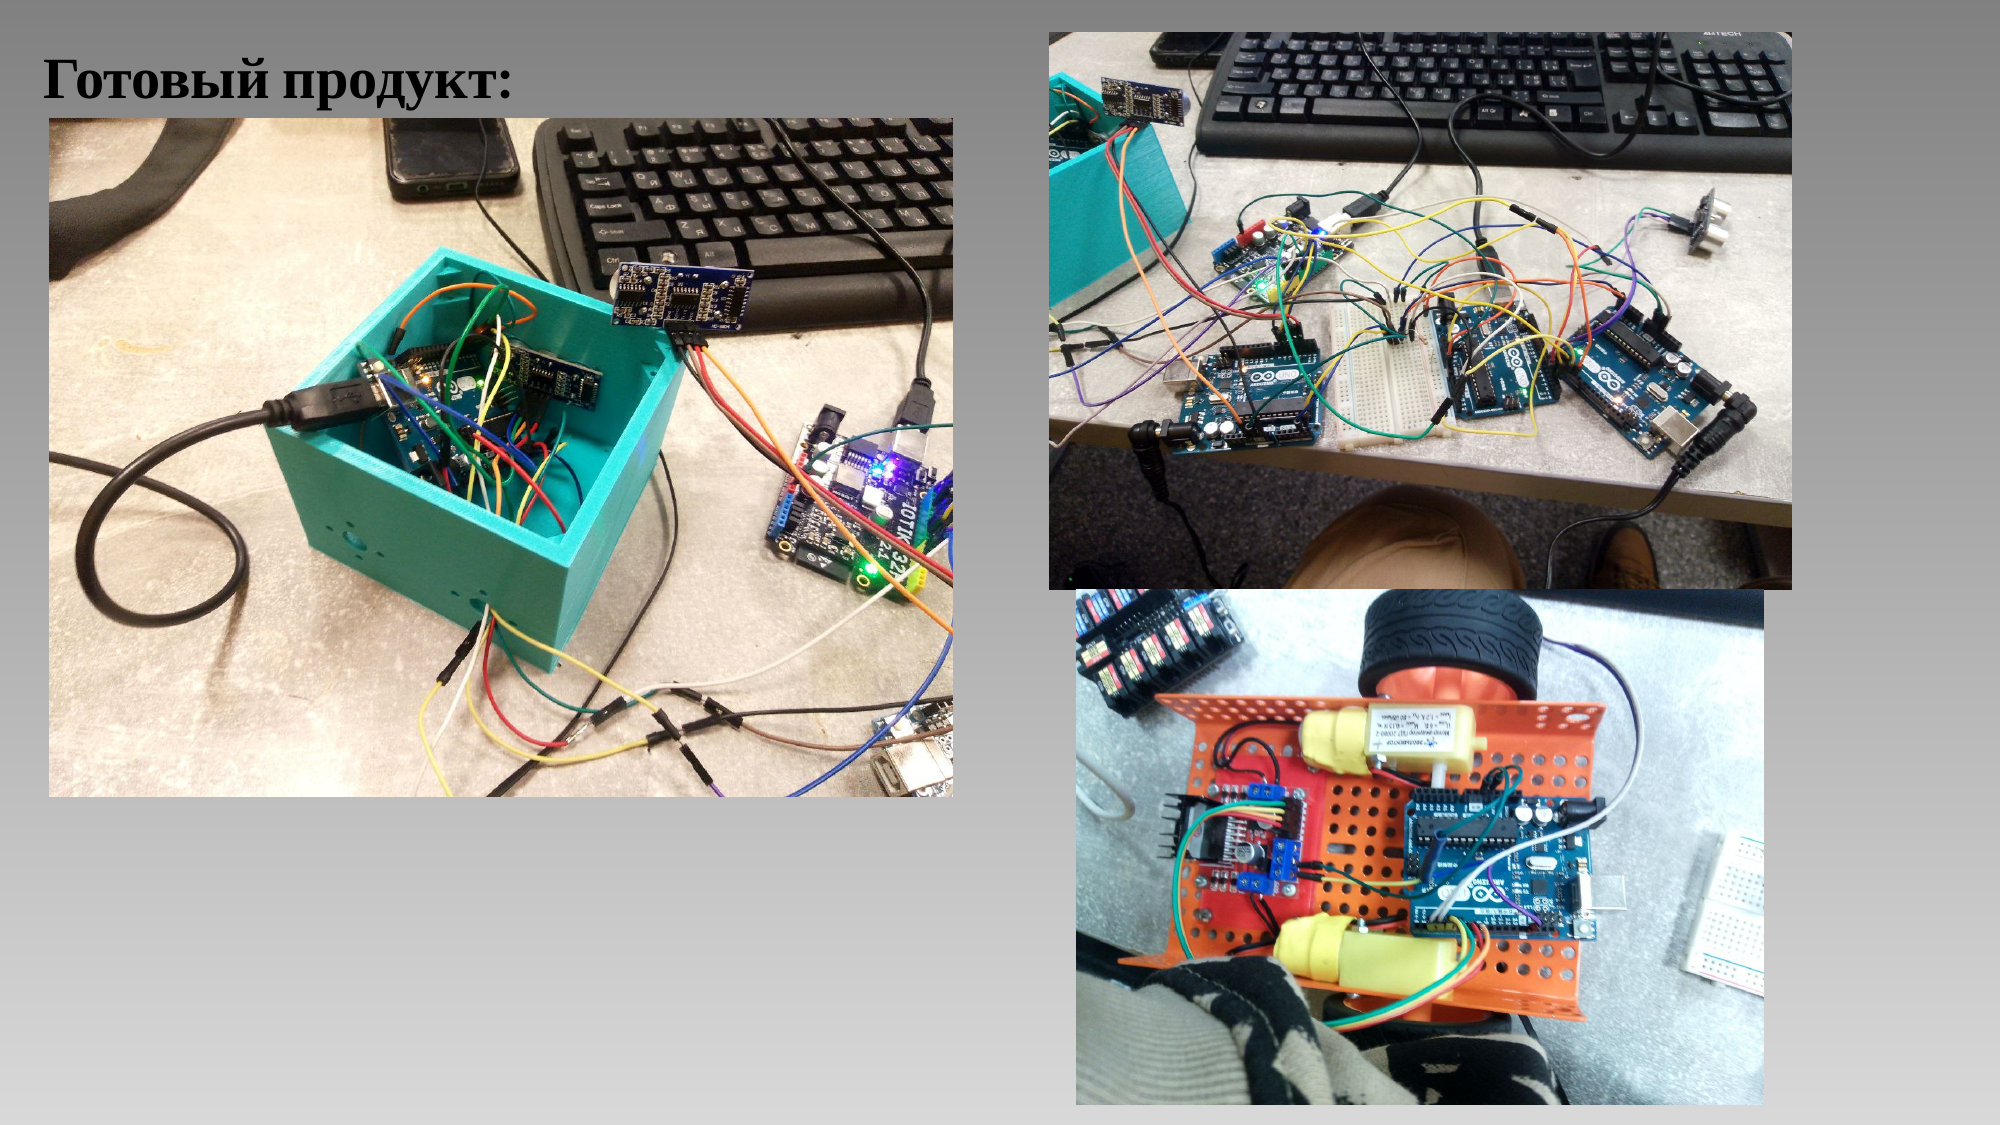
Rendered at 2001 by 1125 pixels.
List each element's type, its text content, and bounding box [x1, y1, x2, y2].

text_box Готовый продукт: [28, 32, 549, 118]
picture [49, 118, 953, 797]
picture [1049, 32, 1792, 1105]
